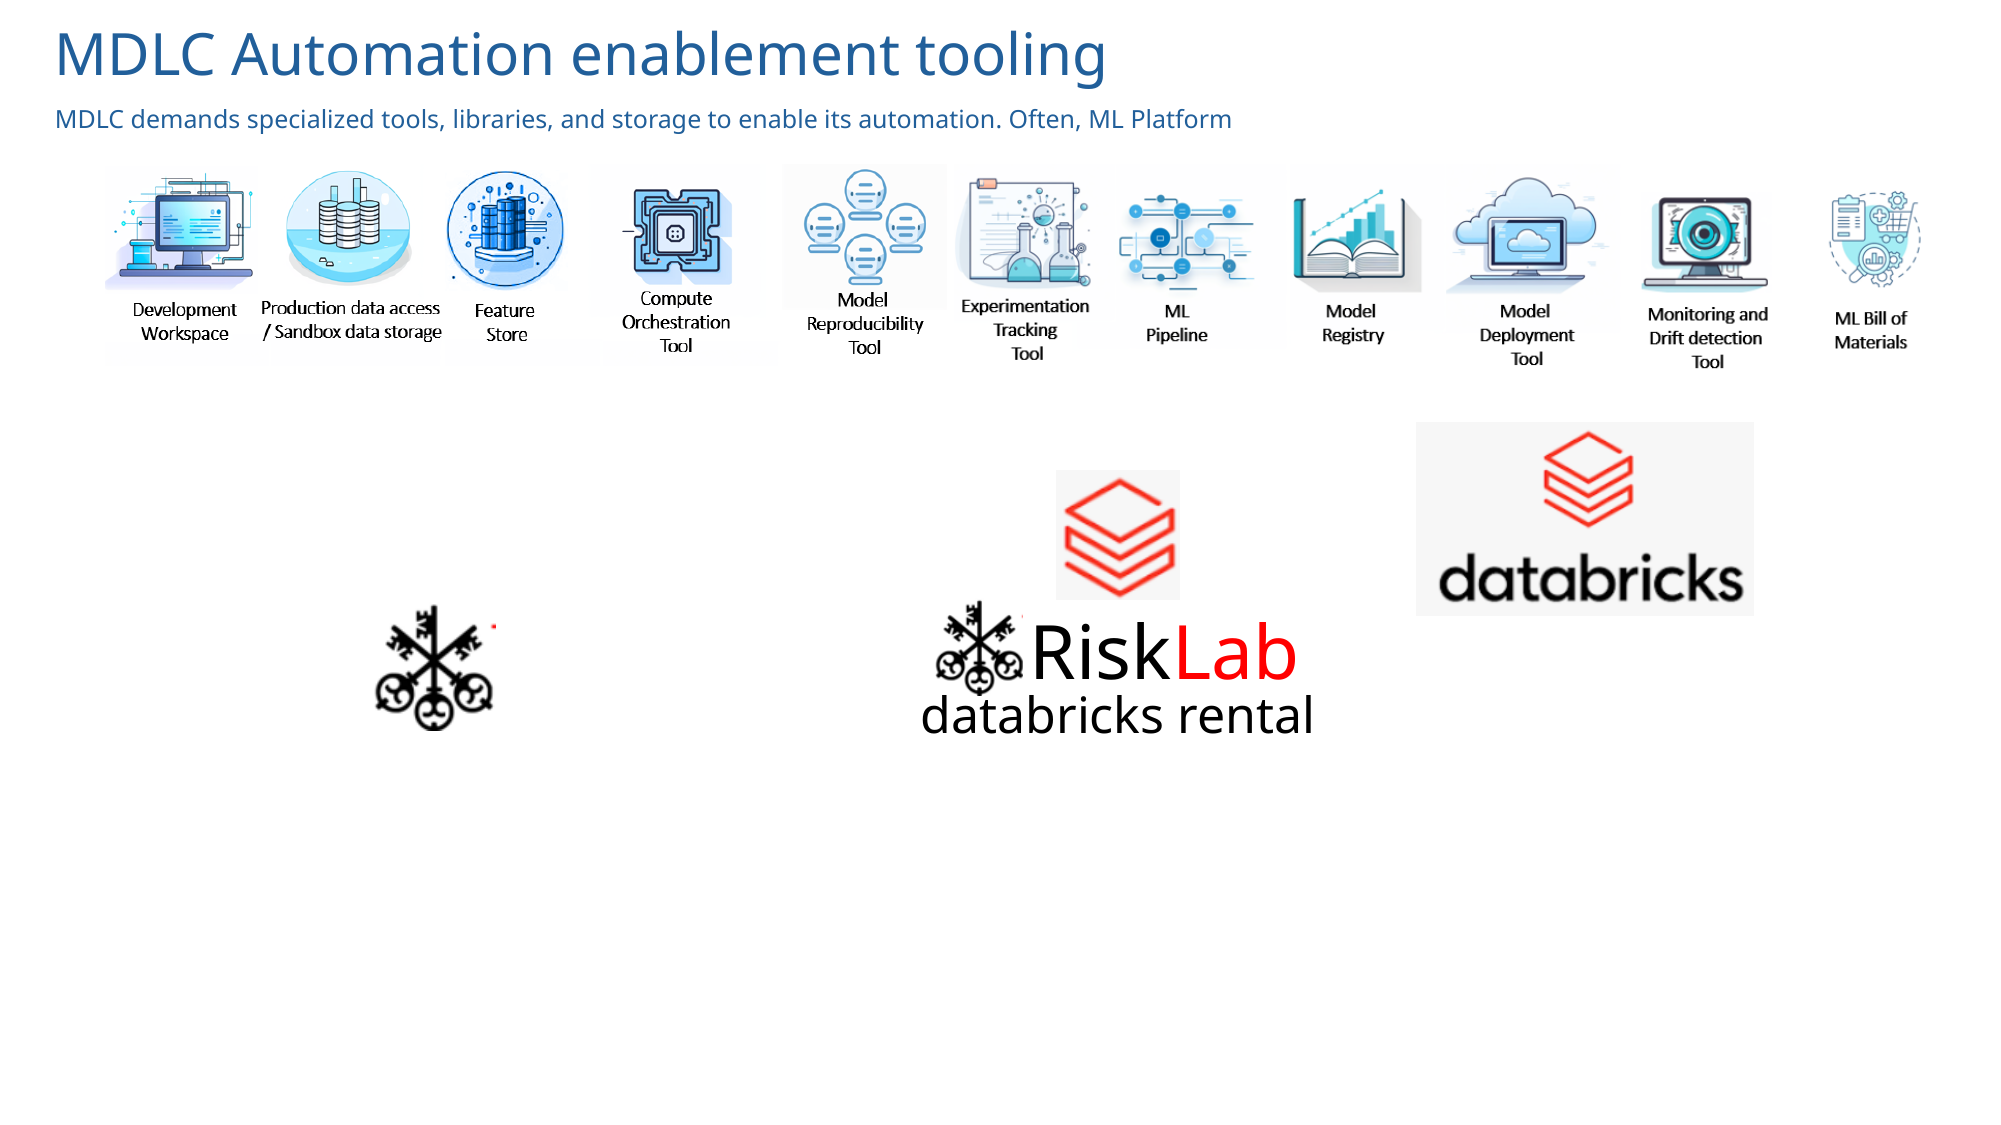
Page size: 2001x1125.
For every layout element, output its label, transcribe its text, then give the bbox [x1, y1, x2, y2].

picture [933, 585, 1024, 697]
text_box MDLC demands specialized tools, libraries, and storage to enable its automation. Often, ML Platform [40, 95, 1925, 210]
picture [104, 163, 1925, 392]
text_box databricks rental [906, 676, 1331, 751]
text_box MDLC Automation enablement tooling [40, 9, 1480, 95]
picture [372, 592, 496, 731]
picture [1056, 469, 1181, 601]
text_box RiskLab [1024, 597, 1315, 676]
picture [1415, 422, 1755, 617]
